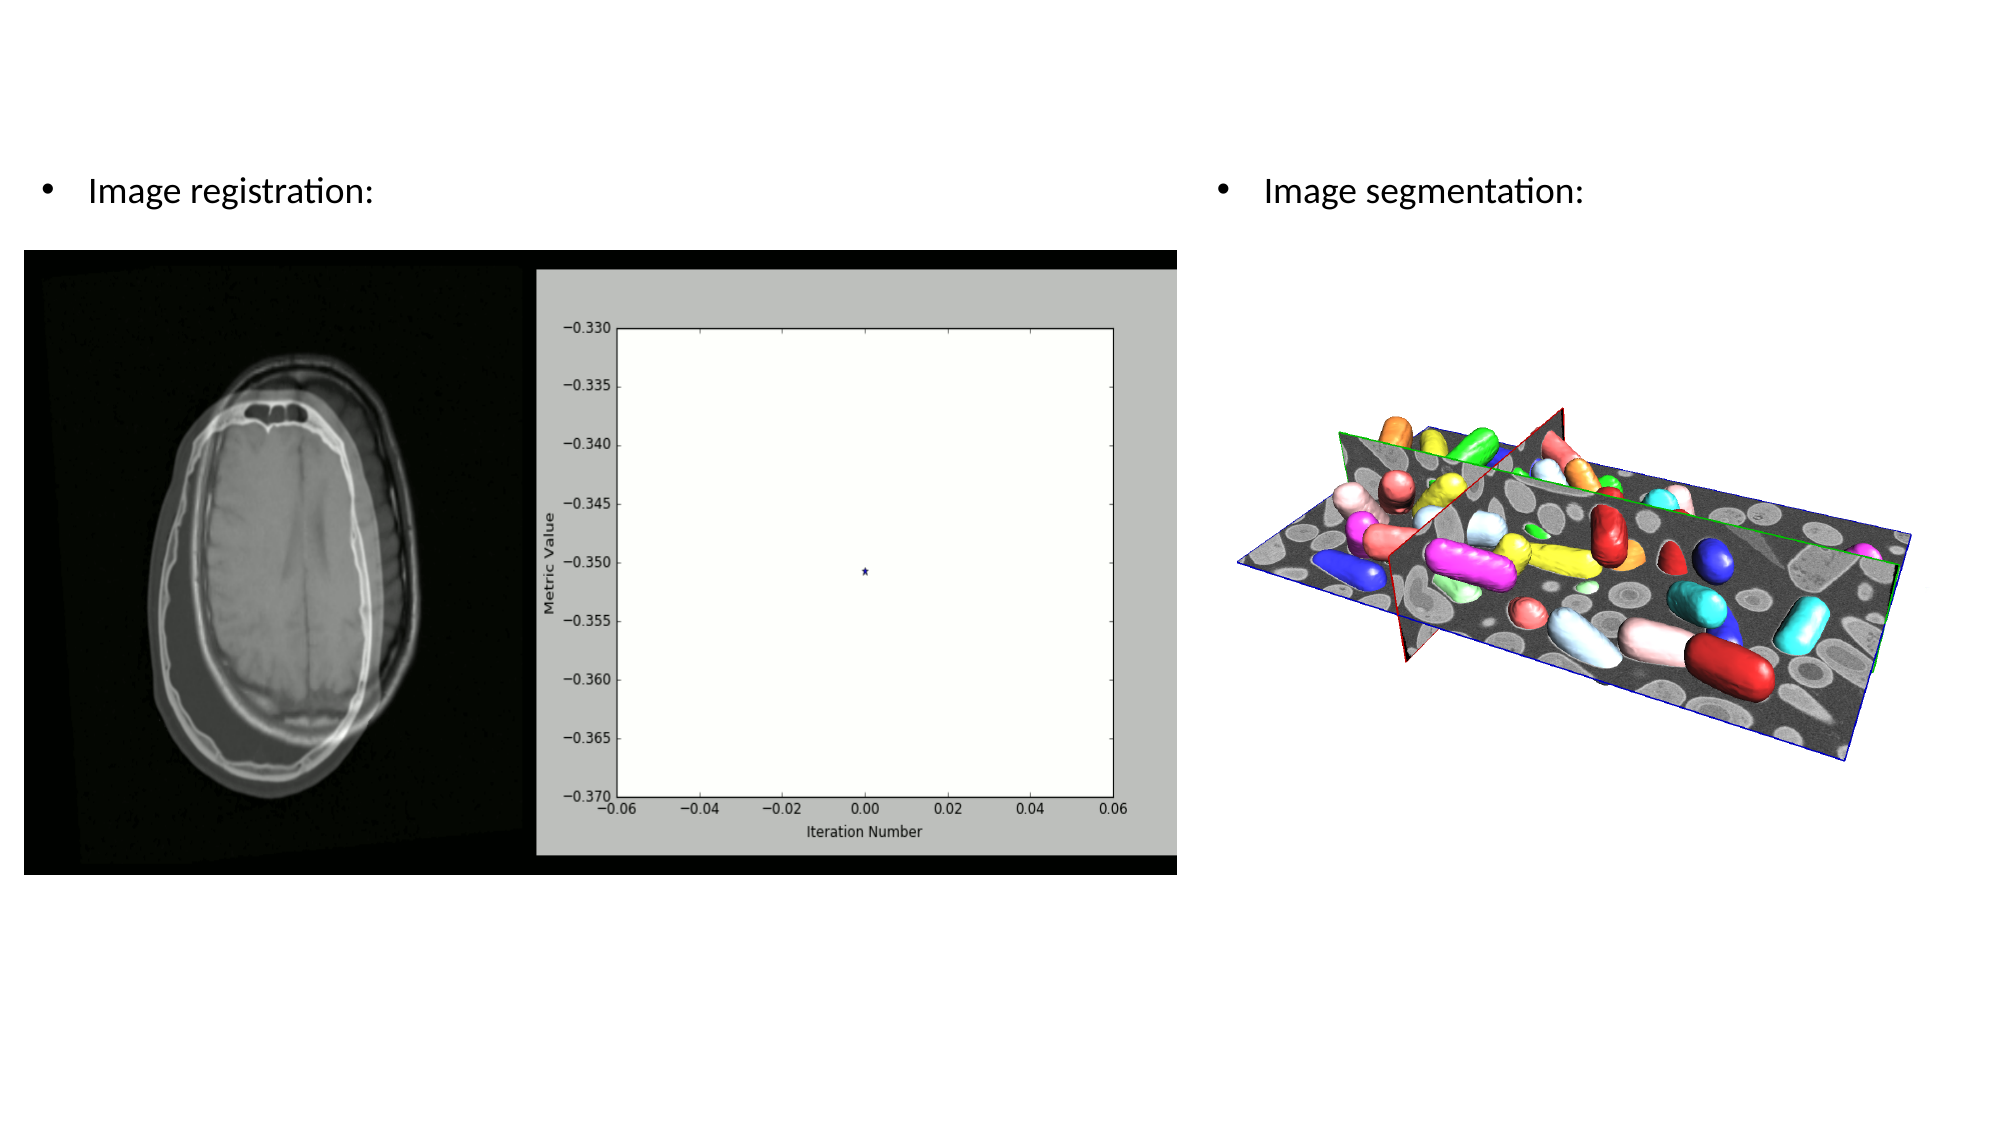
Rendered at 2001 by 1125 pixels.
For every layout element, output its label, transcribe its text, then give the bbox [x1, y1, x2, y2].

text_box Image segmentation: [1202, 158, 1601, 218]
text_box Image registration: [26, 158, 390, 218]
picture [1199, 335, 1959, 790]
picture [24, 250, 1177, 875]
